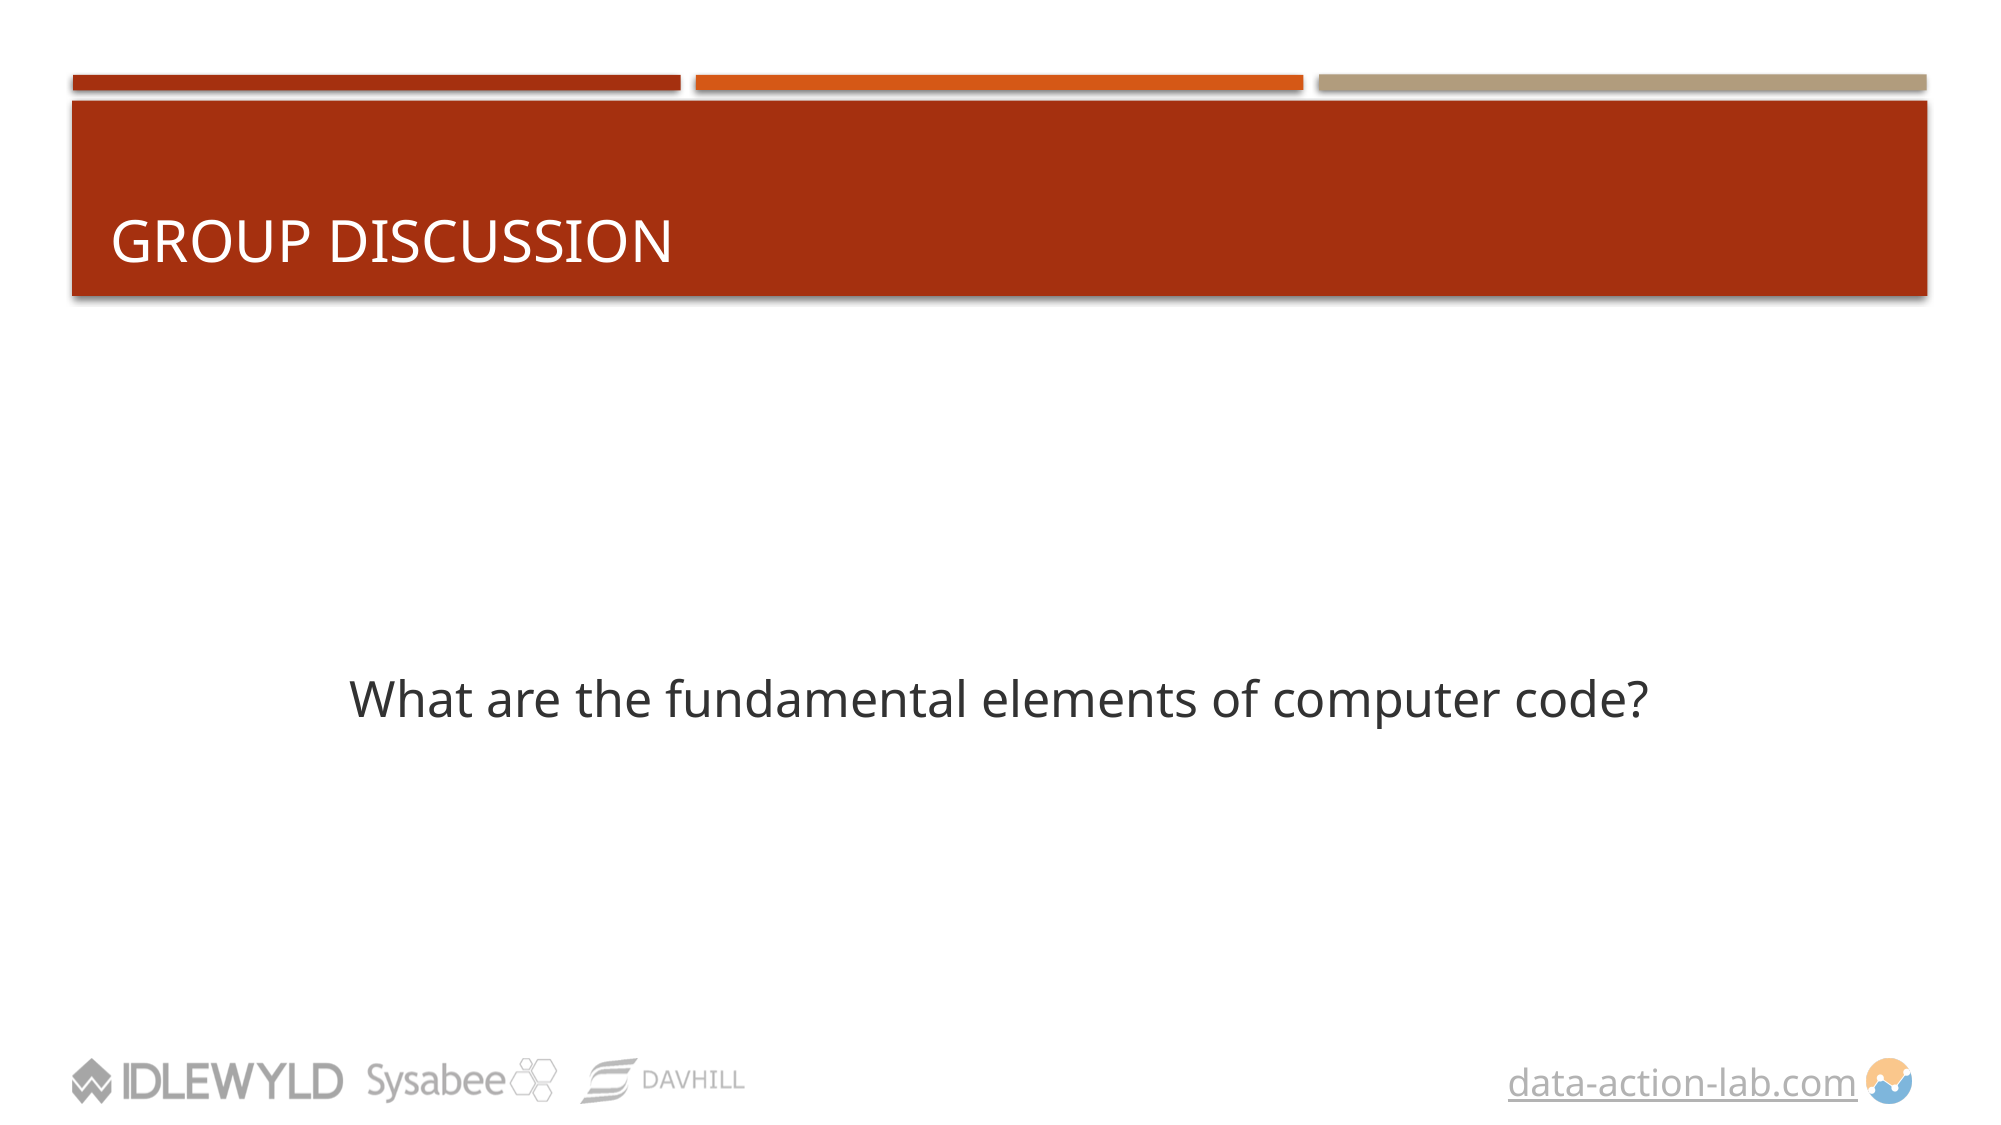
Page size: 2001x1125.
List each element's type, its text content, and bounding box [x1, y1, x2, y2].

title Group Discussion [95, 115, 1905, 282]
picture [72, 1058, 745, 1104]
list What are the fundamental elements of computer code? [95, 357, 1905, 1037]
